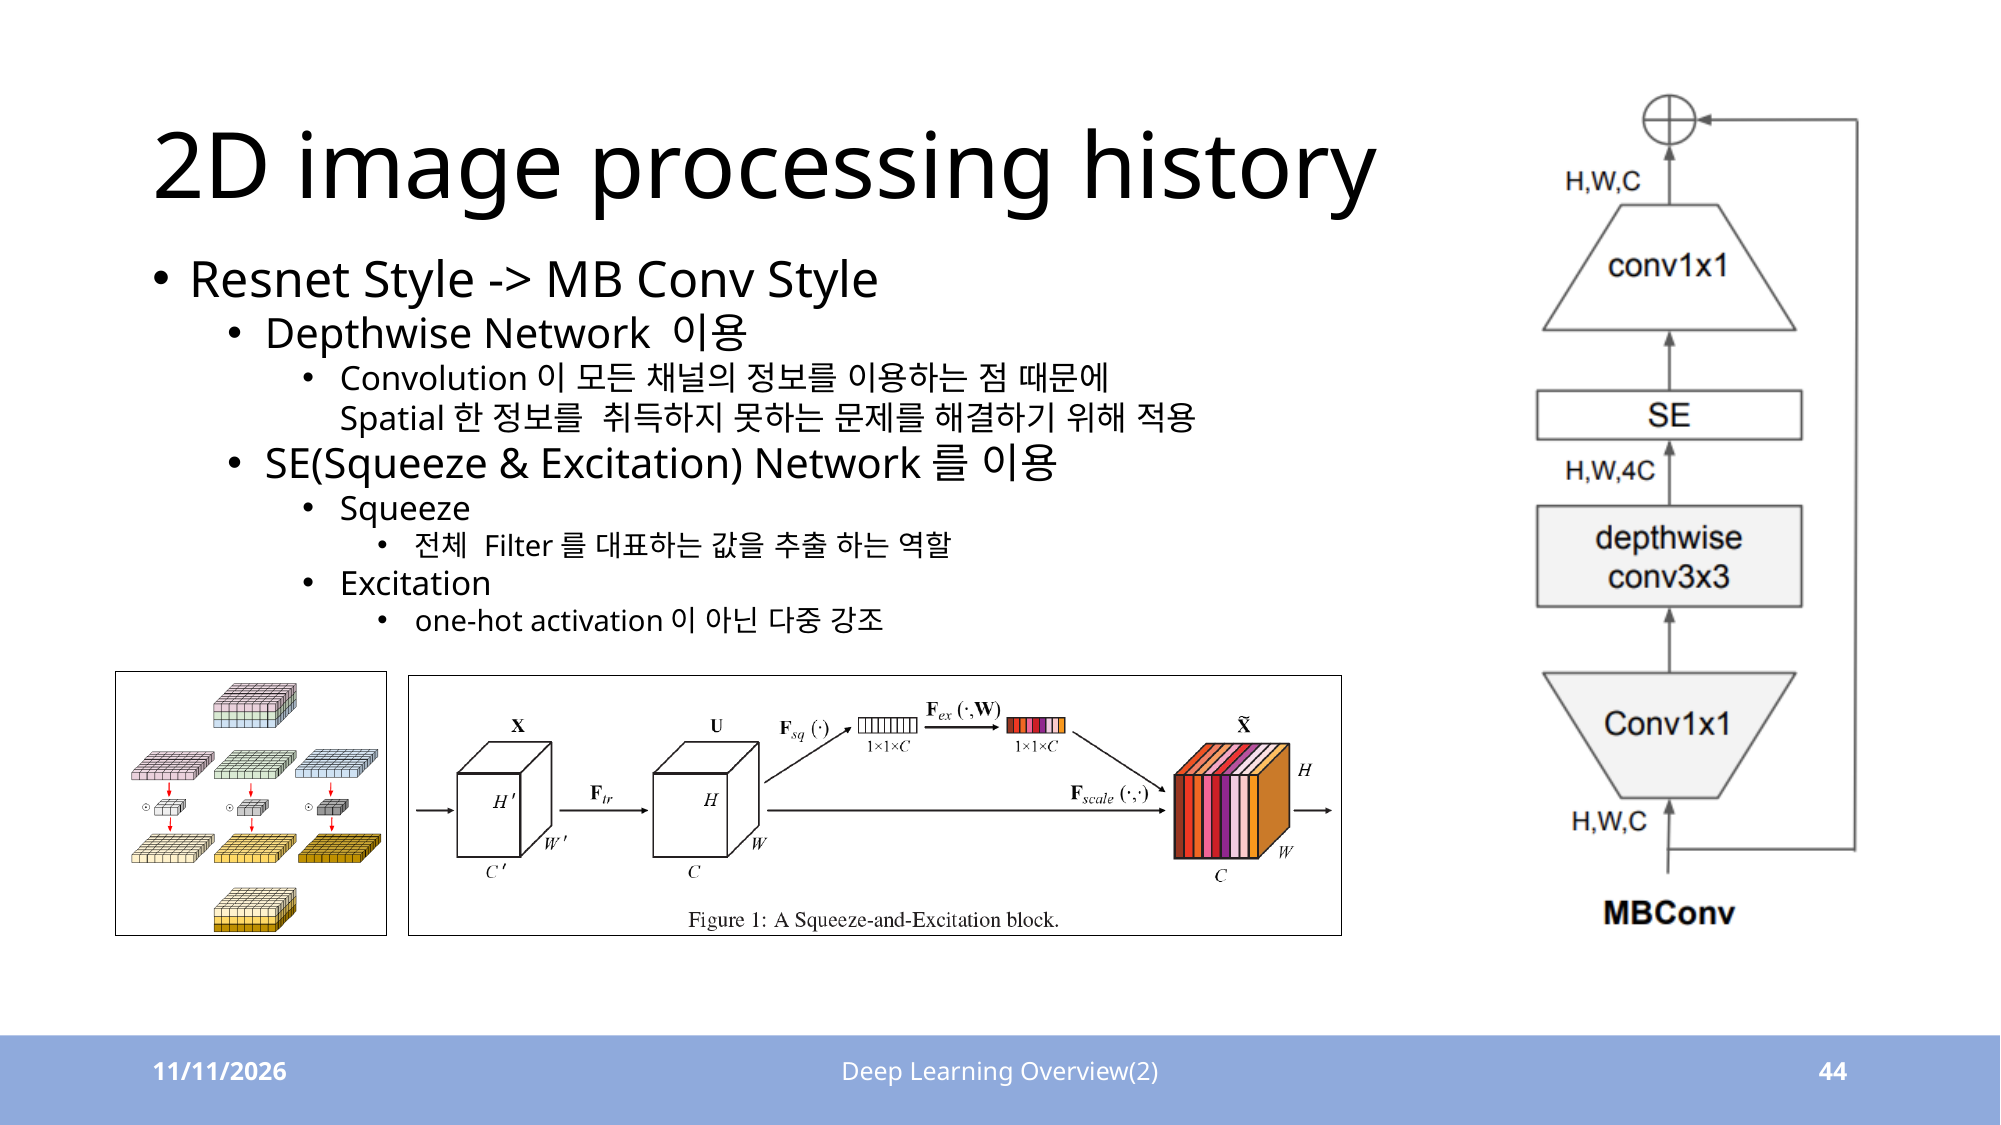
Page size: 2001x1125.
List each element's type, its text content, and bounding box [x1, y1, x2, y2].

picture [408, 675, 1342, 936]
picture [115, 671, 387, 936]
picture [1440, 59, 1926, 973]
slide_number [137, 1042, 588, 1103]
title 2D image processing history [137, 59, 1440, 239]
list Resnet Style -> MB Conv Style Depthwise Network 이용 Convolution이 모든 채널의 정보를 이용하는 점 때문에 Spatial한 정보를 취득하지 못하는 문제를 해결하기 위해 적용 SE(Squeeze & Excitation) Network를 이용 Squeeze 전체 Filter를 대표하는 값을 추출 하는 역할 Excitation one-hot activation이 아닌 다중 강조 [137, 239, 1440, 954]
footer Deep Learning Overview(2) [662, 1042, 1338, 1103]
slide_number 44 [1412, 1042, 1863, 1103]
